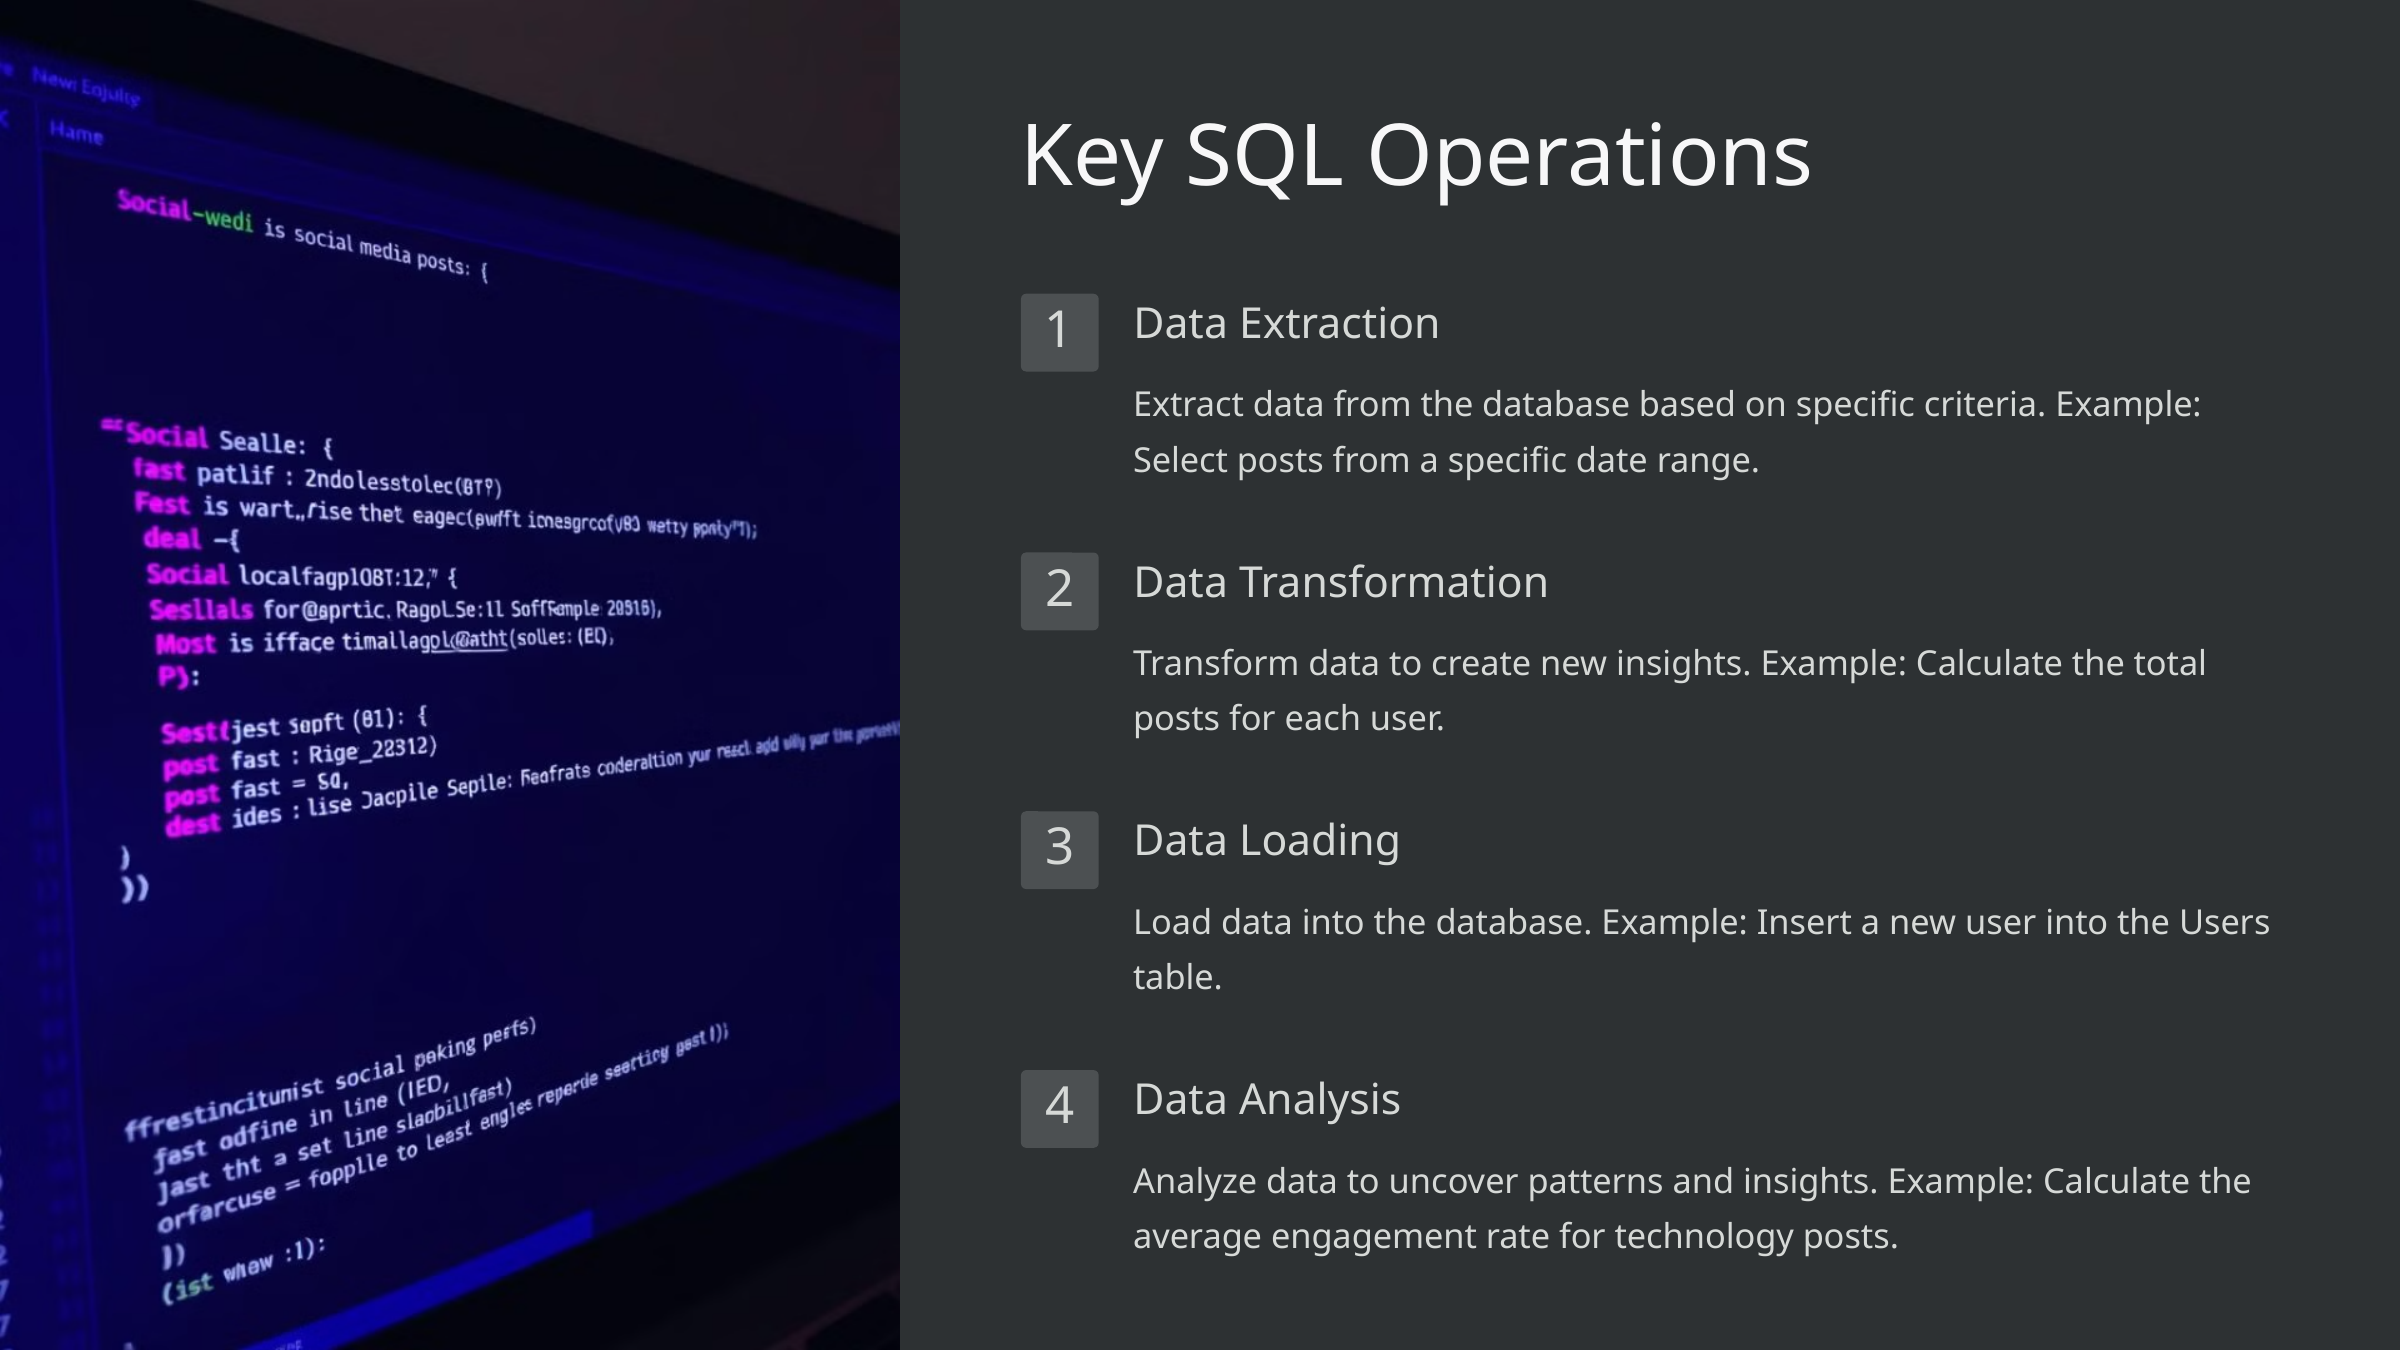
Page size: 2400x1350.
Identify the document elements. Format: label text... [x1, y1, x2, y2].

text_box Extract data from the database based on specific criteria. Example: Select posts from a specific date range. [1133, 368, 2279, 480]
text_box Data Analysis [1133, 1070, 1566, 1124]
text_box Data Loading [1133, 811, 1566, 866]
text_box 3 [1044, 824, 1076, 876]
text_box 4 [1043, 1082, 1076, 1135]
picture [0, 0, 900, 1350]
text_box Key SQL Operations [1020, 95, 1885, 203]
text_box [1020, 811, 1099, 890]
text_box [1020, 552, 1099, 631]
text_box Data Transformation [1133, 552, 1566, 607]
text_box 2 [1044, 565, 1075, 618]
text_box Transform data to create new insights. Example: Calculate the total posts for each user. [1133, 627, 2279, 738]
text_box Data Extraction [1133, 293, 1566, 348]
text_box Analyze data to uncover patterns and insights. Example: Calculate the average engagement rate for technology posts. [1133, 1144, 2279, 1256]
text_box Load data into the database. Example: Insert a new user into the Users table. [1133, 886, 2279, 997]
text_box [1020, 293, 1099, 372]
text_box 1 [1051, 306, 1069, 359]
text_box [1020, 1070, 1099, 1148]
